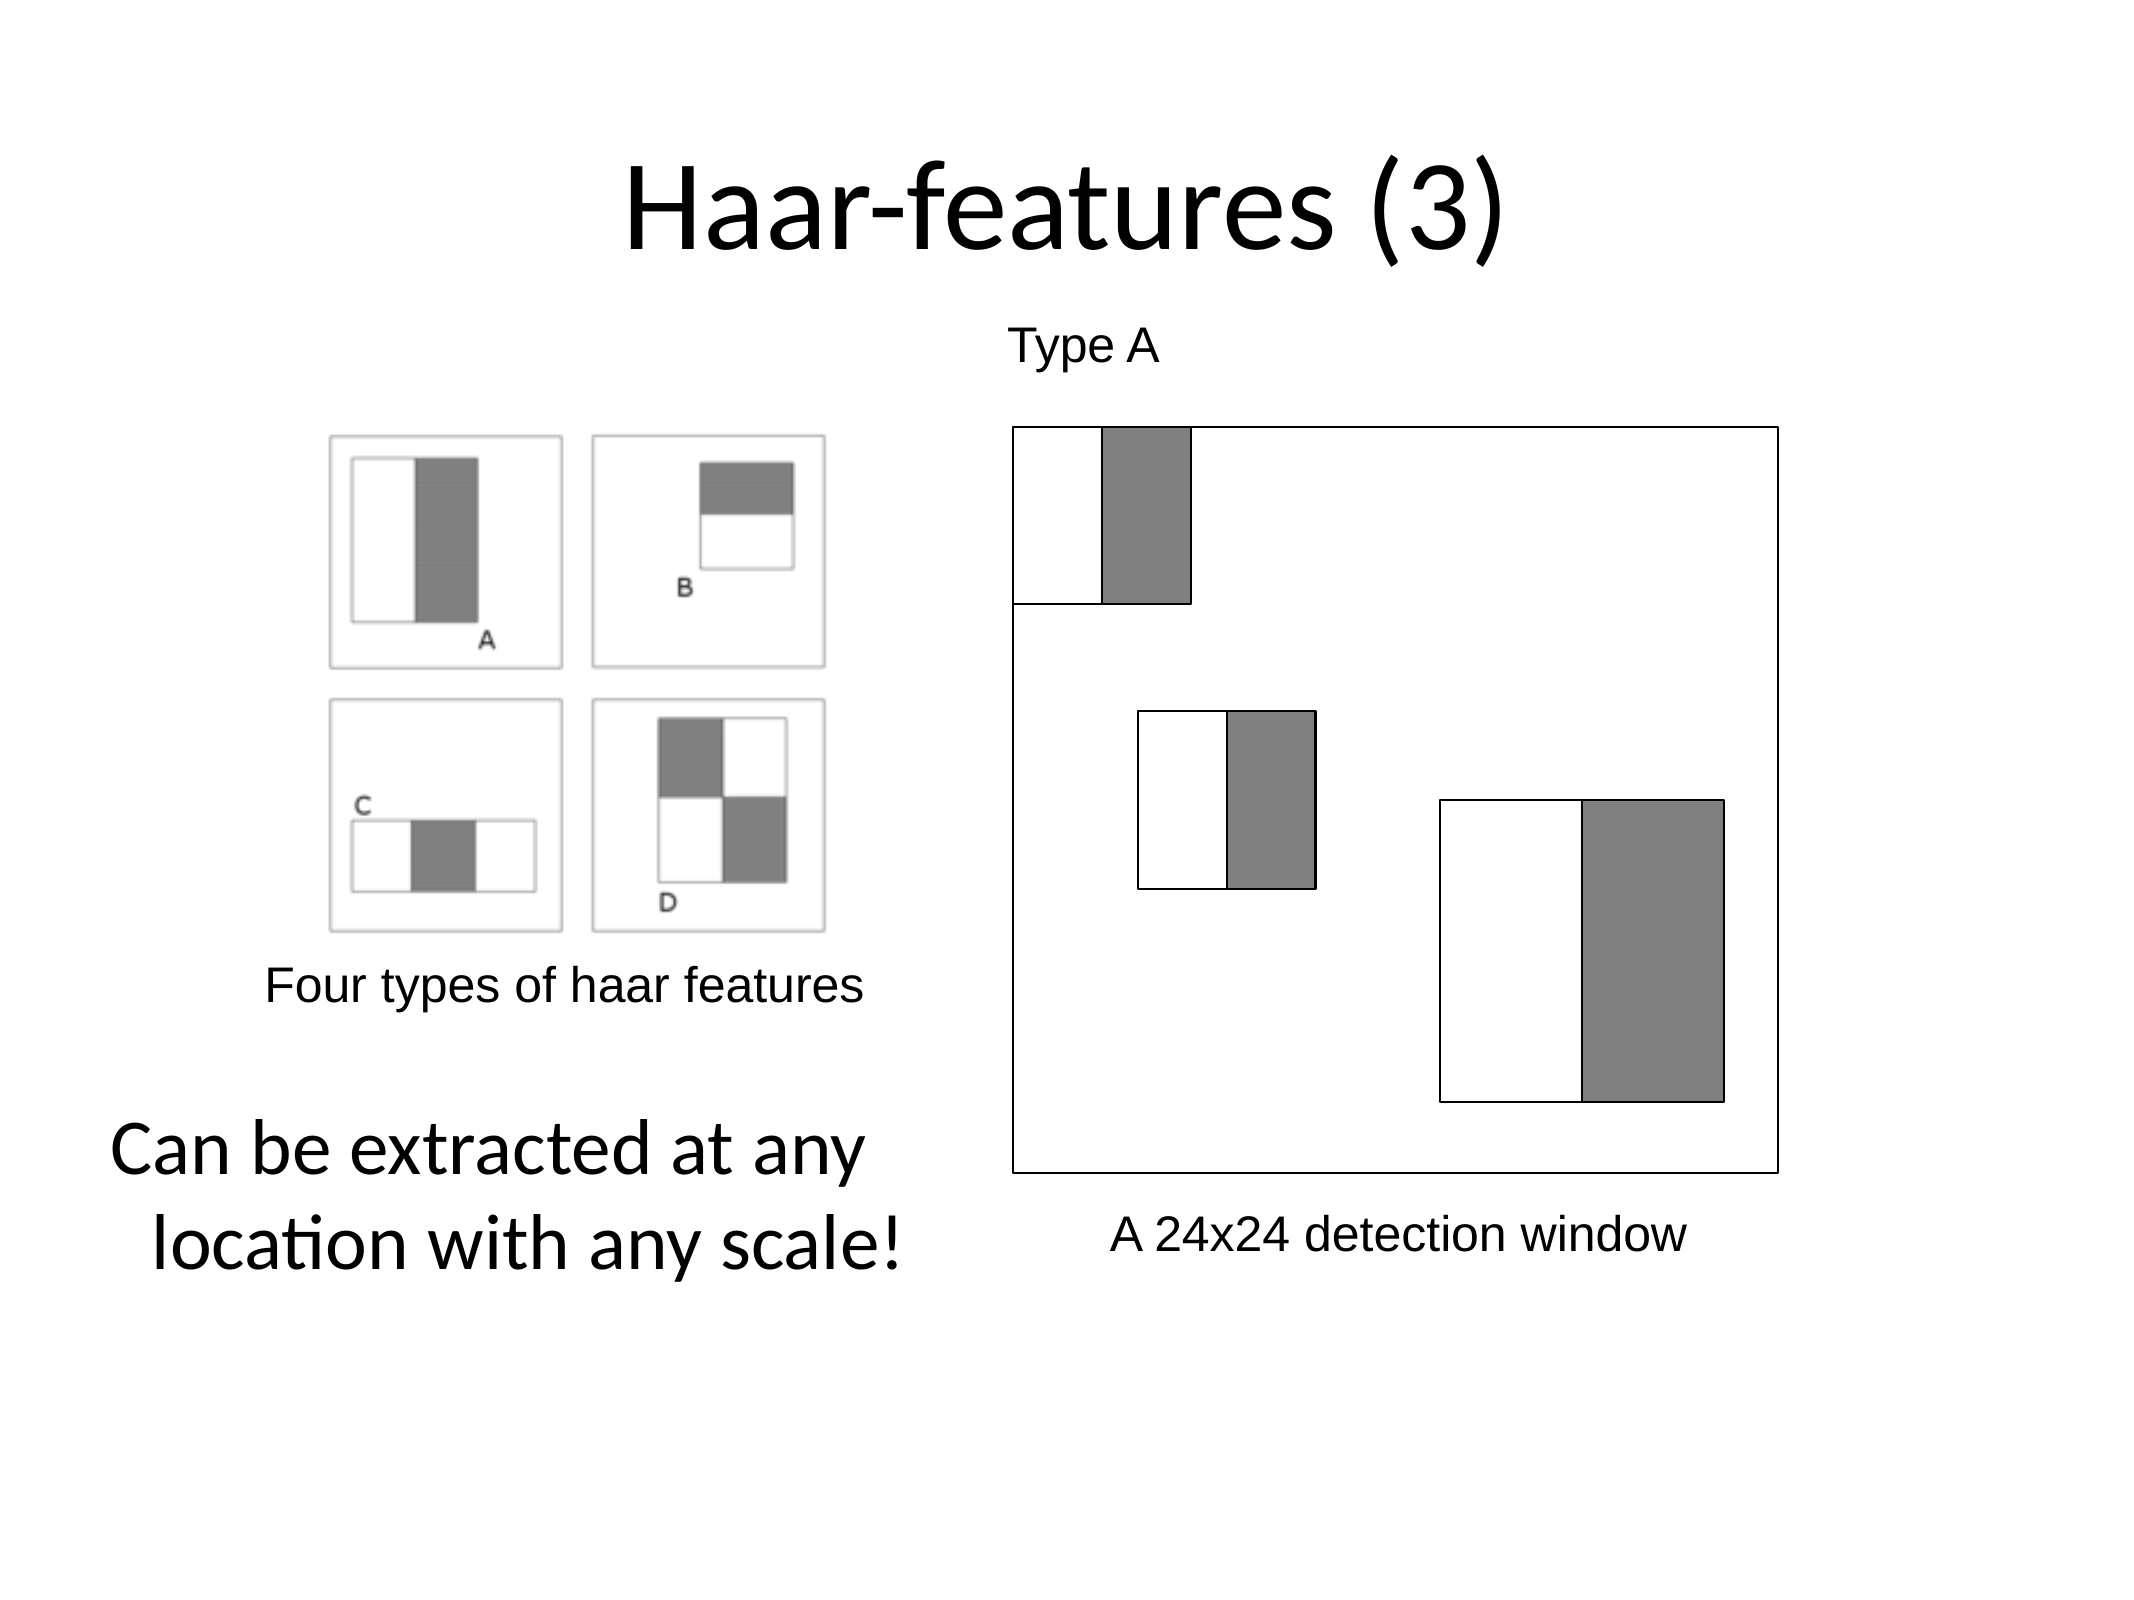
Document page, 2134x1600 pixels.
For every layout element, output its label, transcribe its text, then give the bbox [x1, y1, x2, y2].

title Haar-features (3) [106, 63, 2028, 332]
text_box Type A [996, 332, 1171, 384]
text_box [1013, 426, 1778, 1174]
text_box Can be extracted at any location with any scale! [0, 1084, 978, 1296]
picture [319, 426, 836, 943]
text_box A 24x24 detection window [1099, 1191, 1699, 1273]
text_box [1013, 426, 1192, 605]
text_box Four types of haar features [253, 942, 876, 1024]
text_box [1439, 799, 1725, 1103]
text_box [1137, 710, 1316, 889]
